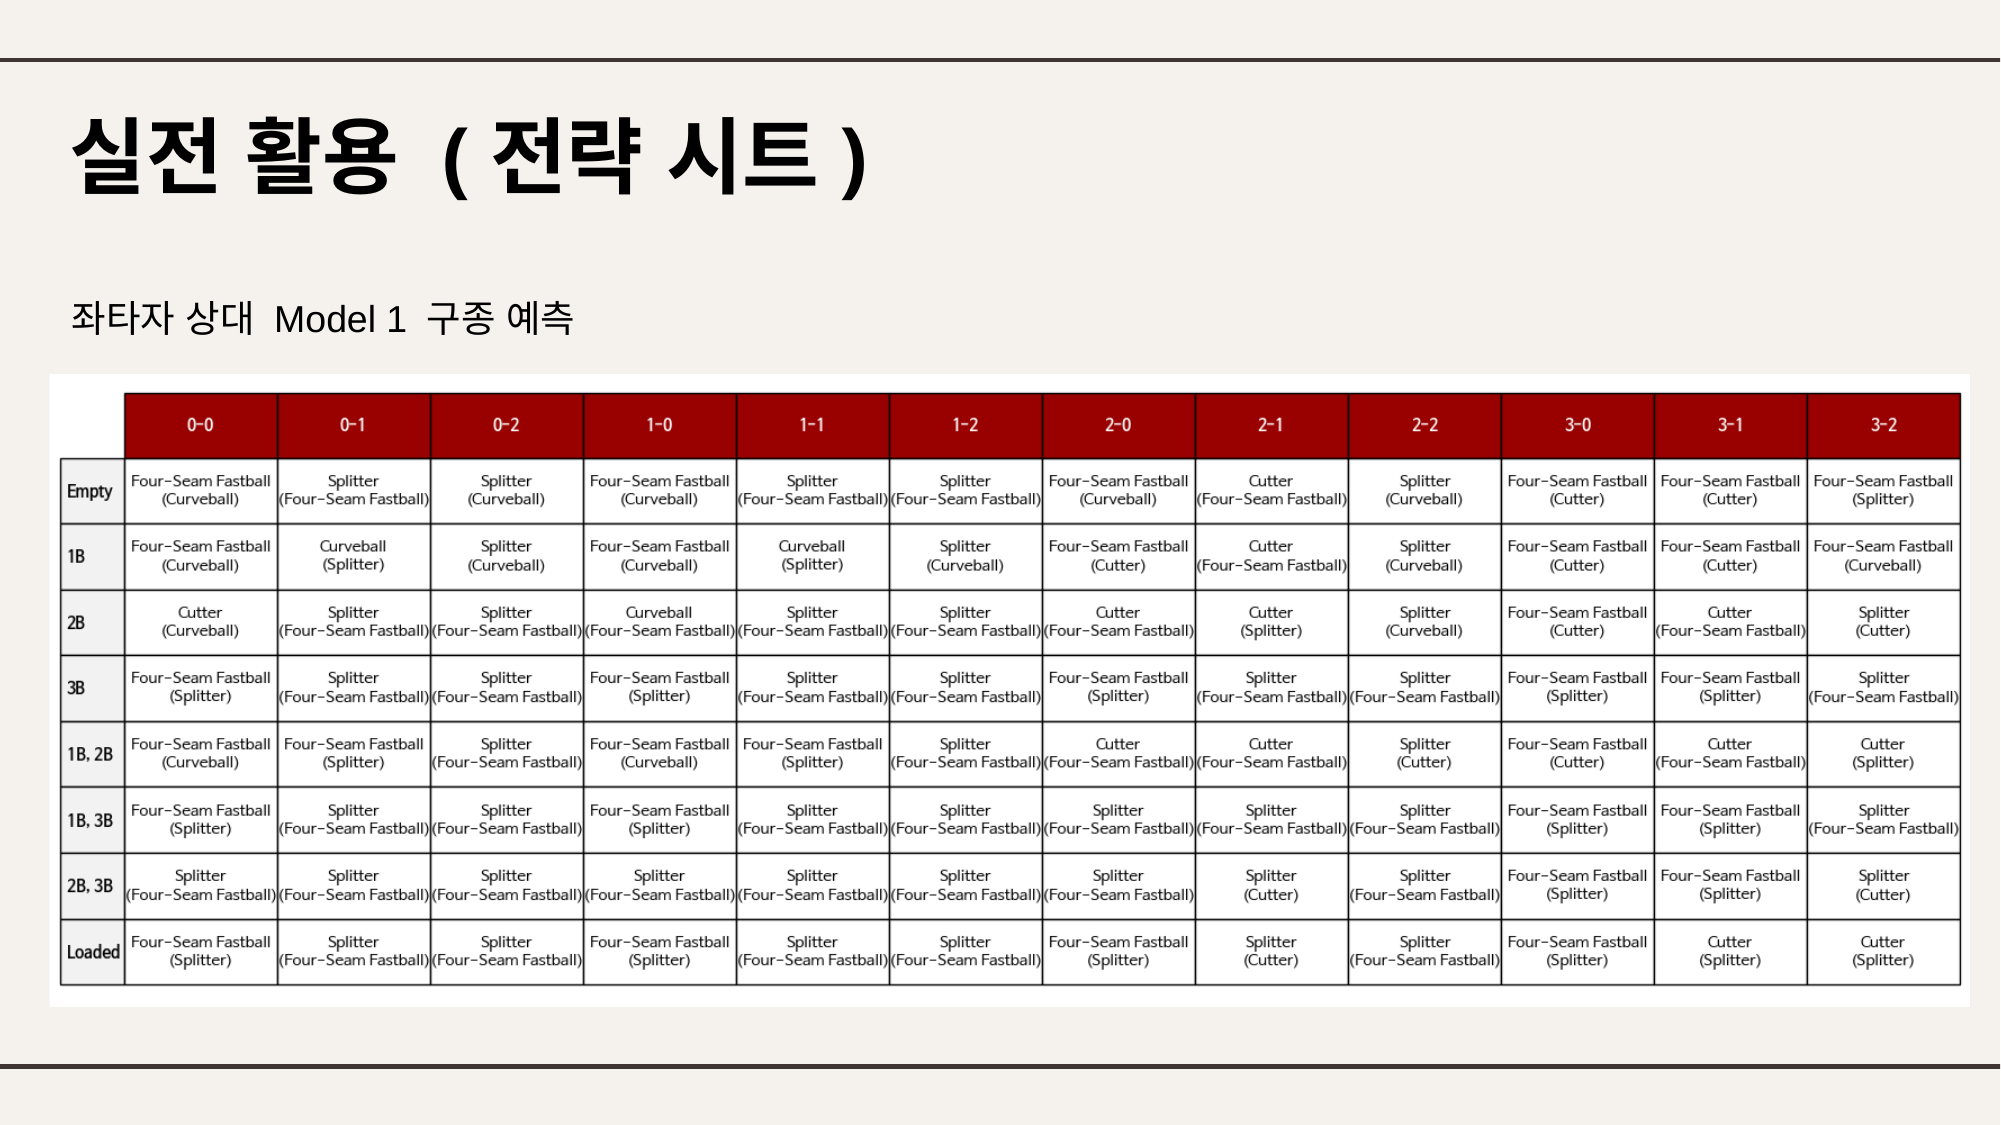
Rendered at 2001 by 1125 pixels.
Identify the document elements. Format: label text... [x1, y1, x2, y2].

title 실전 활용 (전략 시트) [49, 83, 1738, 210]
picture [49, 374, 1984, 1007]
text_box 좌타자 상대 Model 1 구종 예측 [56, 287, 591, 348]
